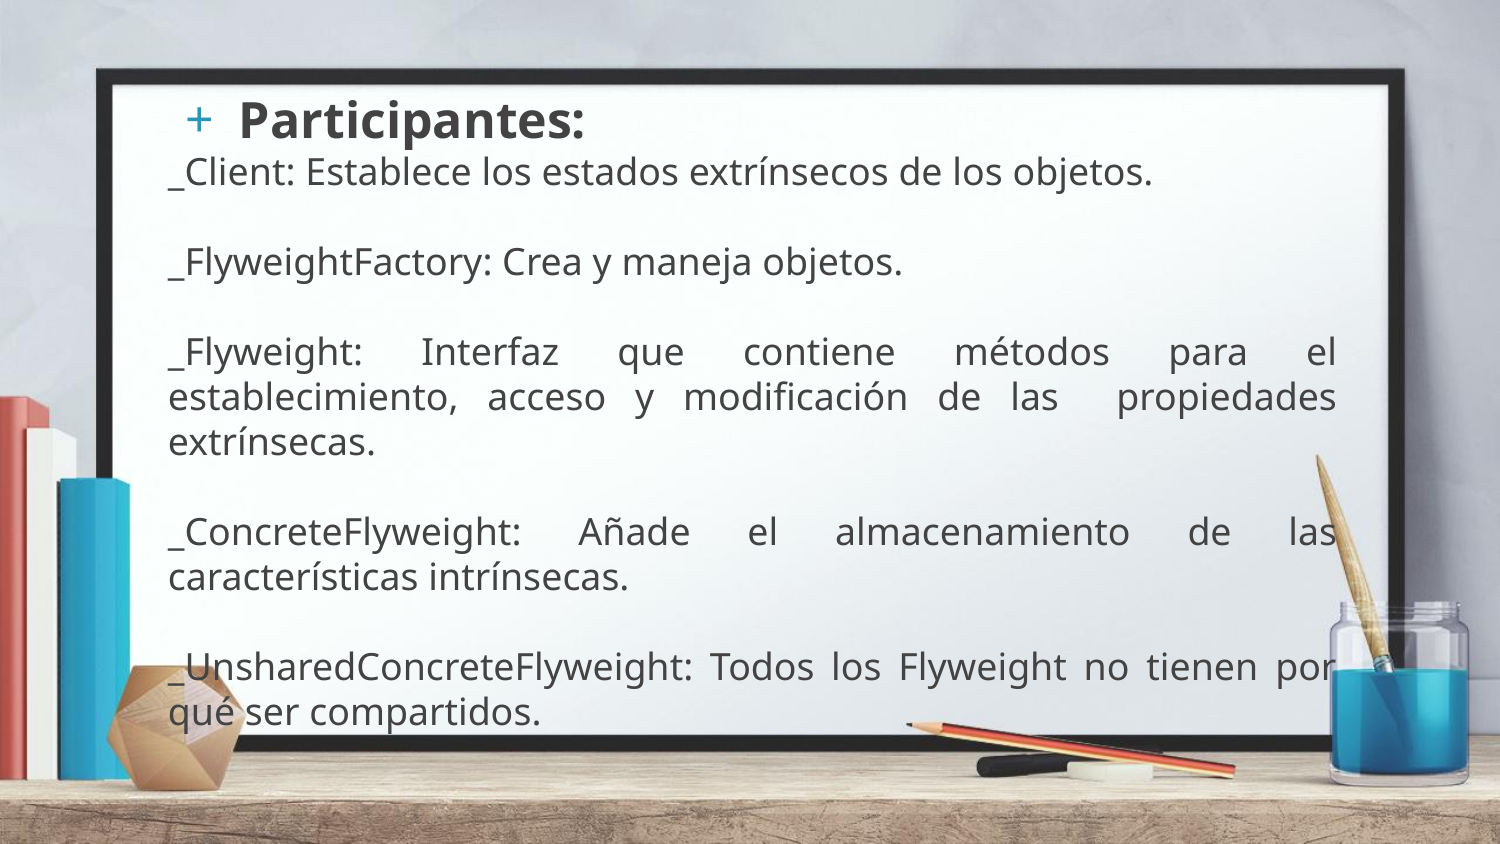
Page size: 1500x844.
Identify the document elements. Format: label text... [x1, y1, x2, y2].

list Participantes: _Client: Establece los estados extrínsecos de los objetos. _FlyweightFactory: Crea y maneja objetos. _Flyweight: Interfaz que contiene métodos para el establecimiento, acceso y modificación de las propiedades extrínsecas. _ConcreteFlyweight: Añade el almacenamiento de las características intrínsecas. _UnsharedConcreteFlyweight: Todos los Flyweight no tienen por qué ser compartidos. [153, 73, 1354, 636]
picture [0, 0, 1500, 844]
